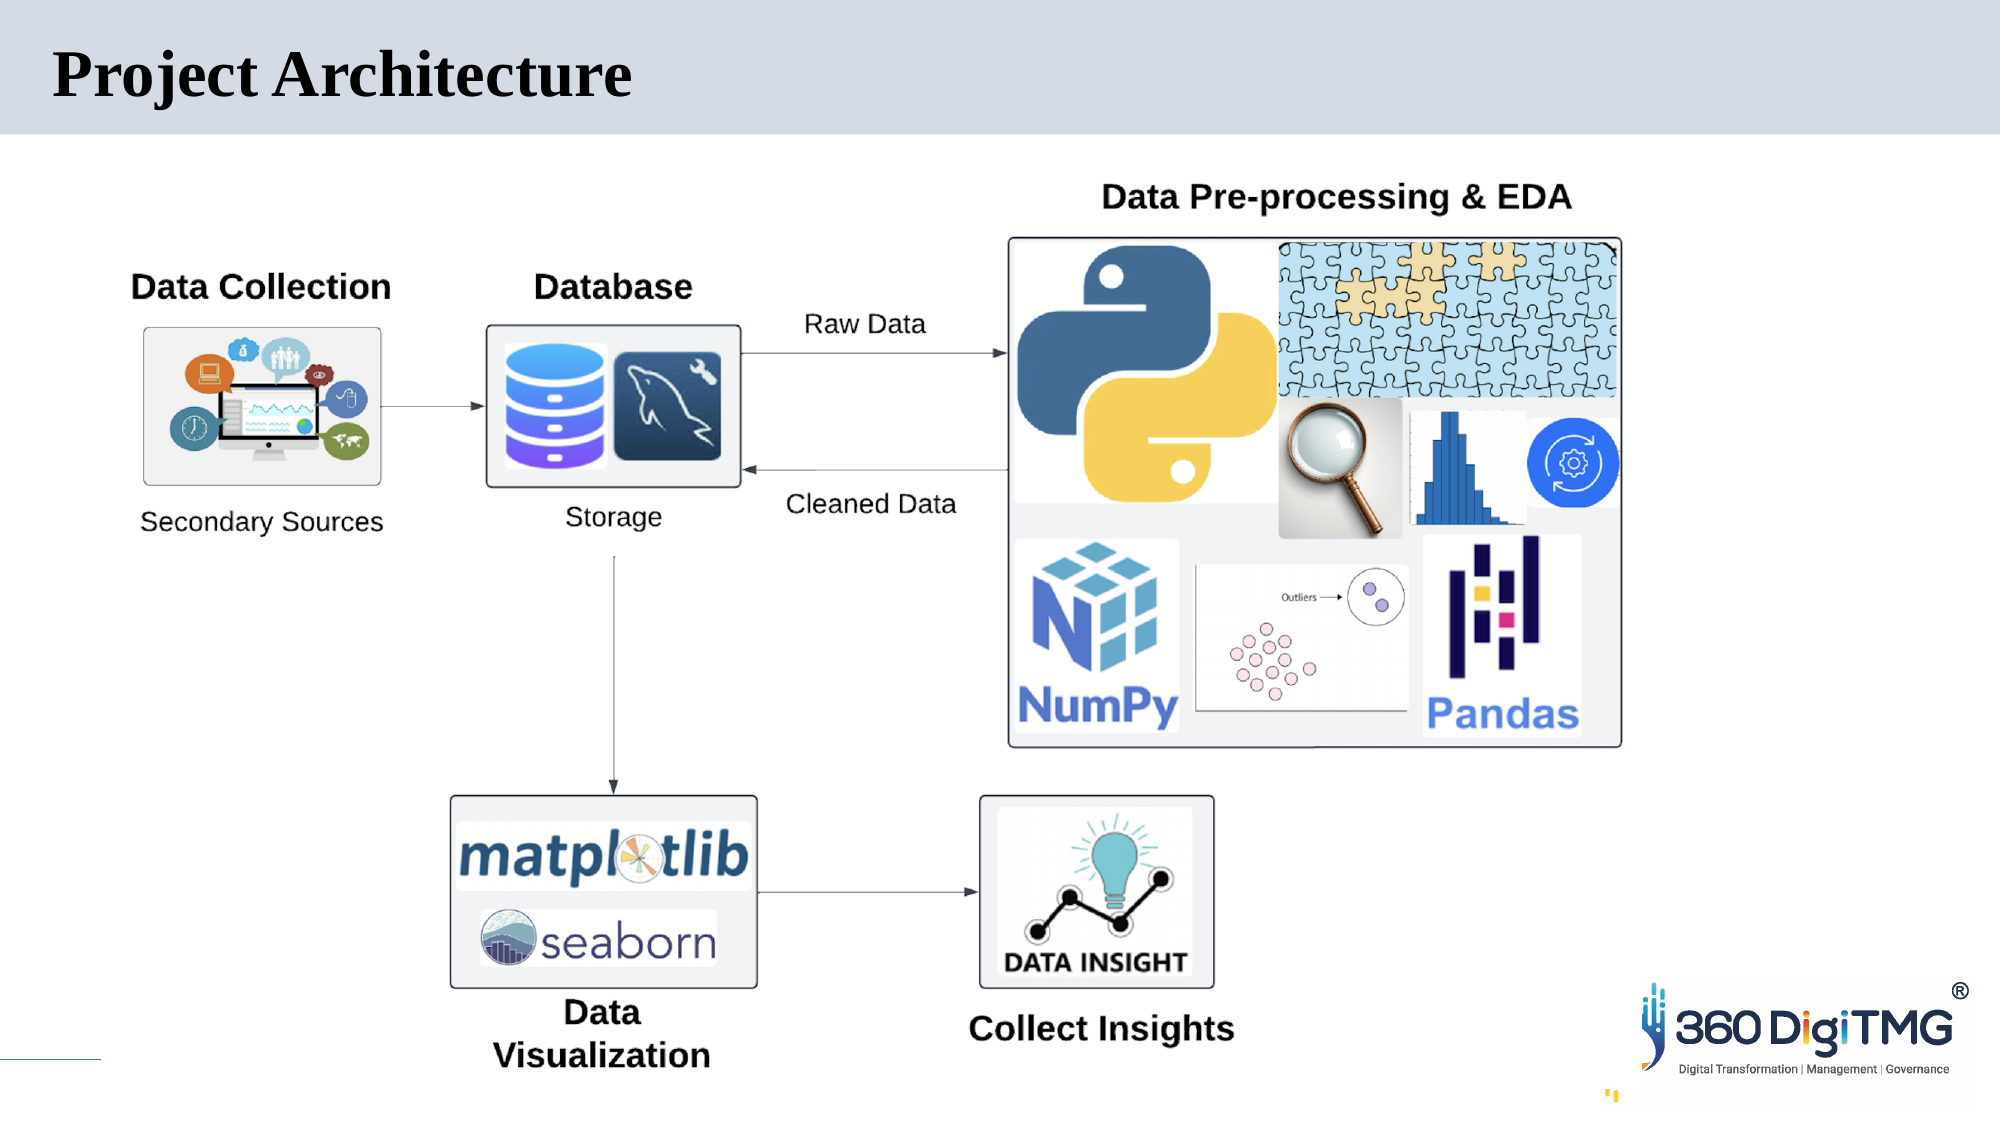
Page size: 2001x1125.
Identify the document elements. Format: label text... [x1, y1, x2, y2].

title Project Architecture [37, 0, 1763, 177]
picture [101, 138, 1974, 1110]
